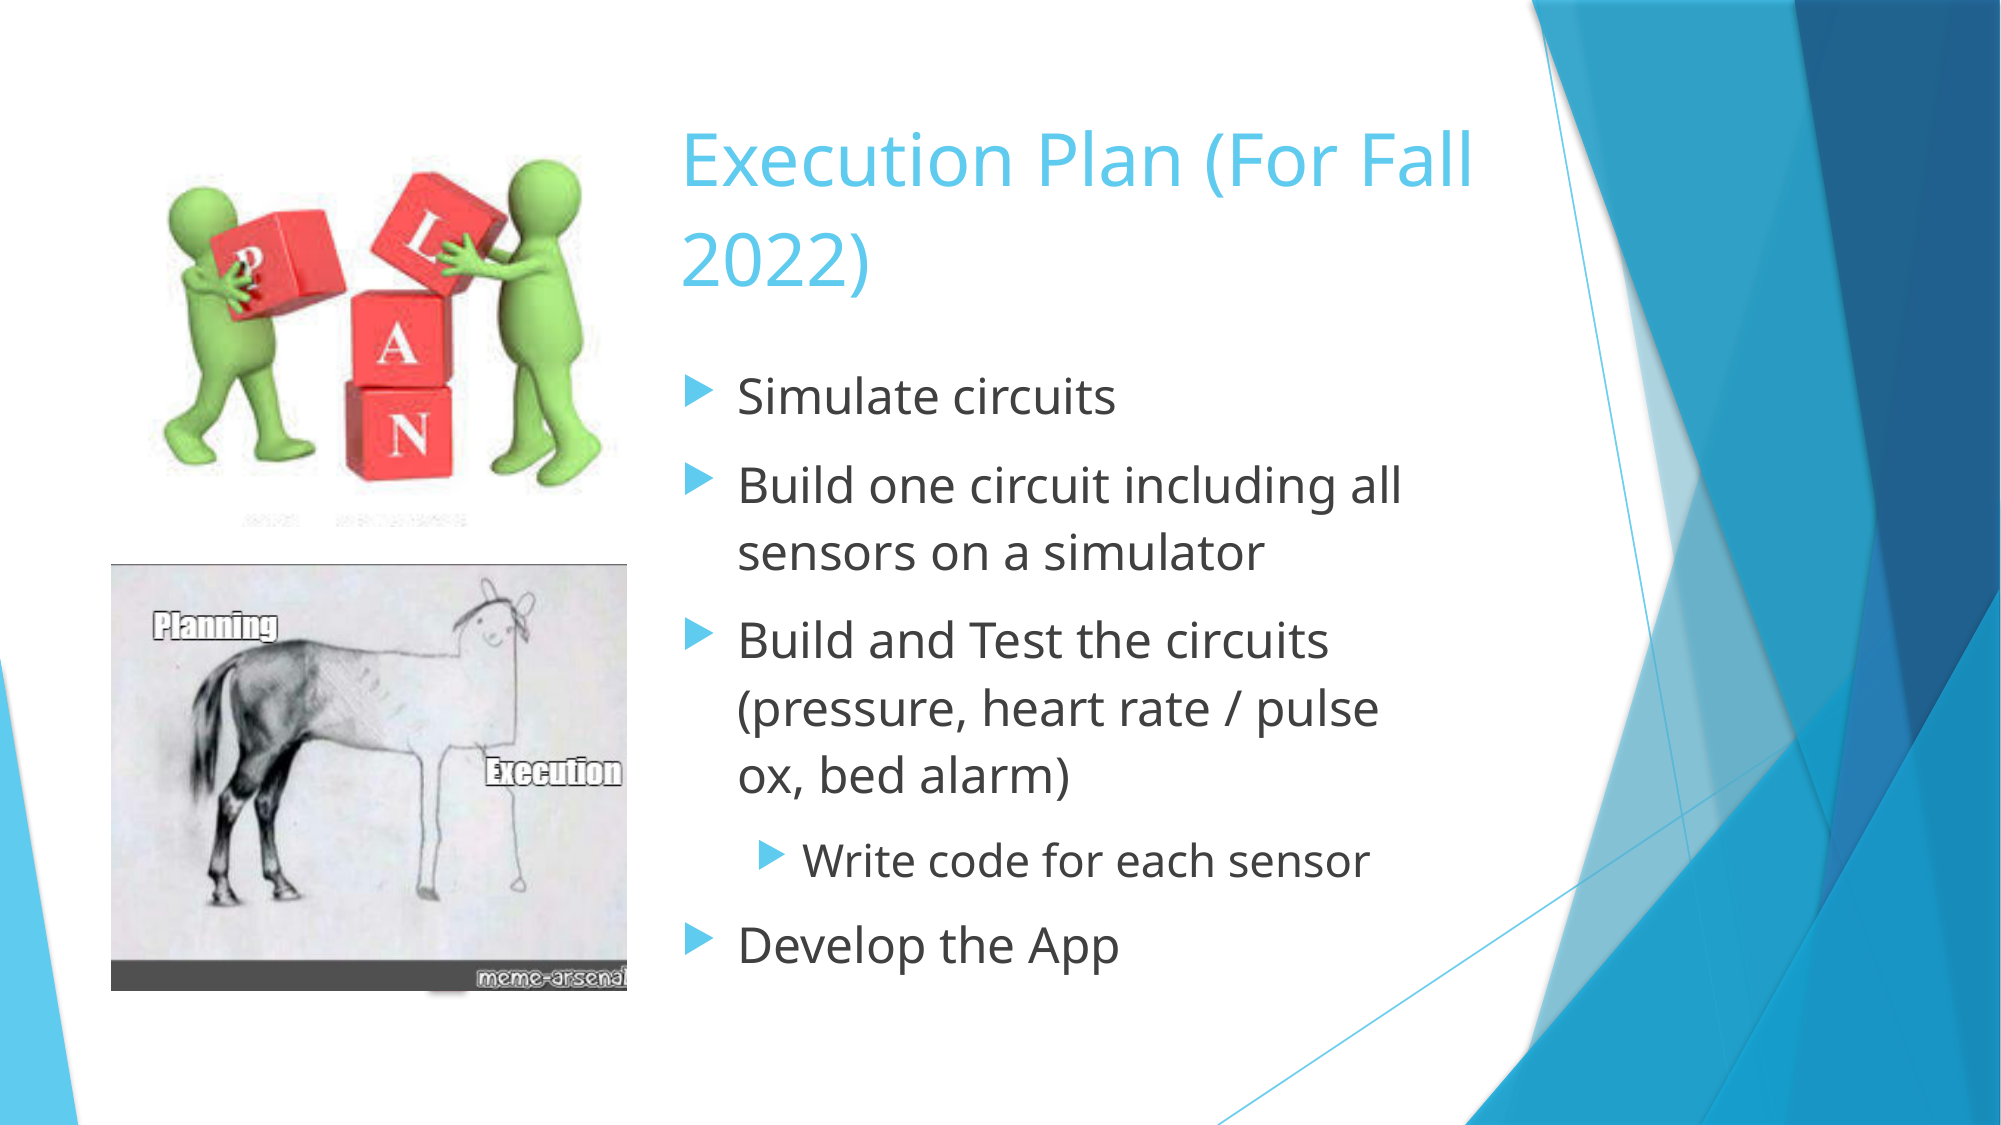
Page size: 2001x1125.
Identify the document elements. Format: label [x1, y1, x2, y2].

picture [110, 99, 628, 528]
picture [110, 563, 628, 992]
text_box [0, 0, 2000, 1125]
